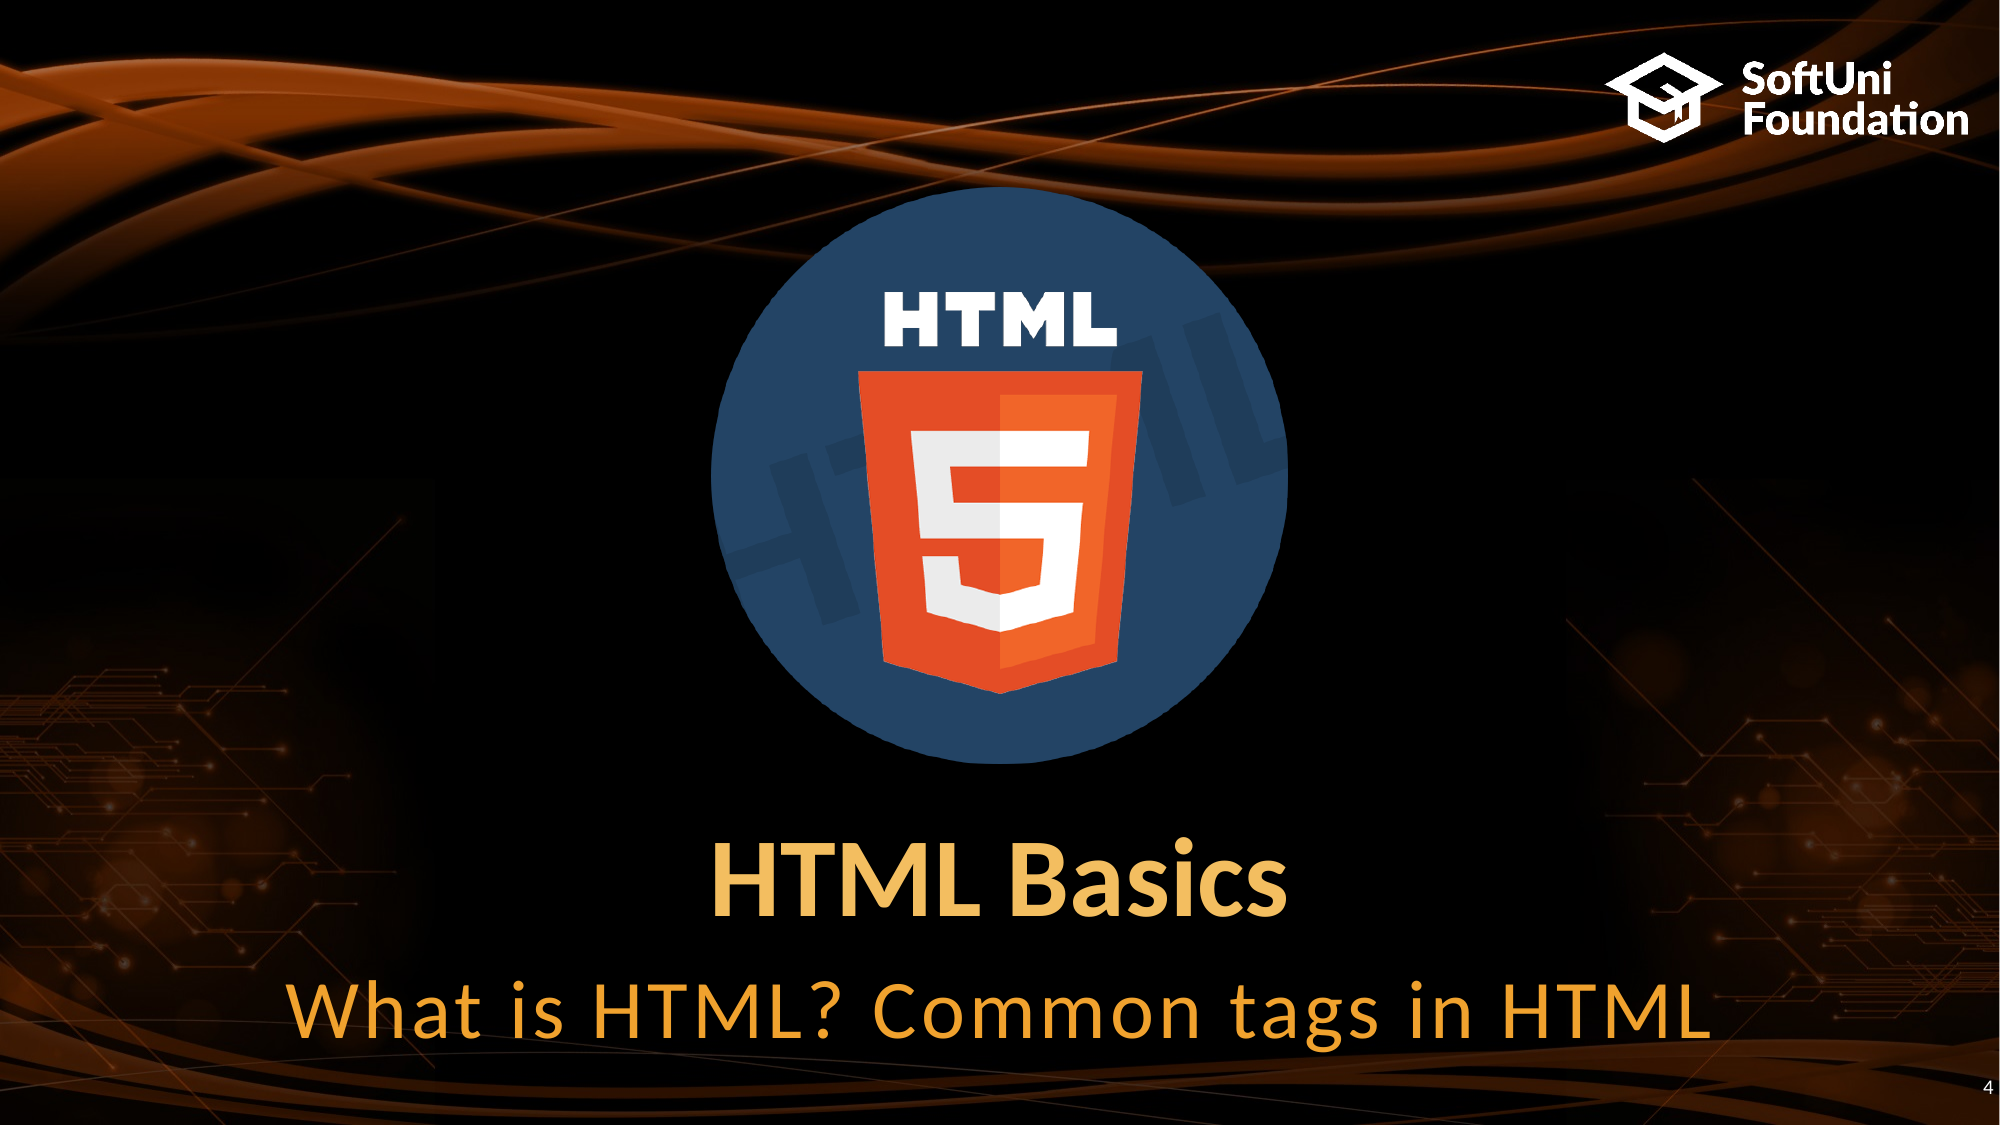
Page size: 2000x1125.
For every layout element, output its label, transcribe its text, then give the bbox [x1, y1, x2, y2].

title HTML Basics [149, 812, 1850, 944]
slide_number 4 [1929, 1070, 2000, 1103]
list What is HTML? Common tags in HTML [149, 944, 1850, 1062]
picture [0, 0, 2000, 1125]
